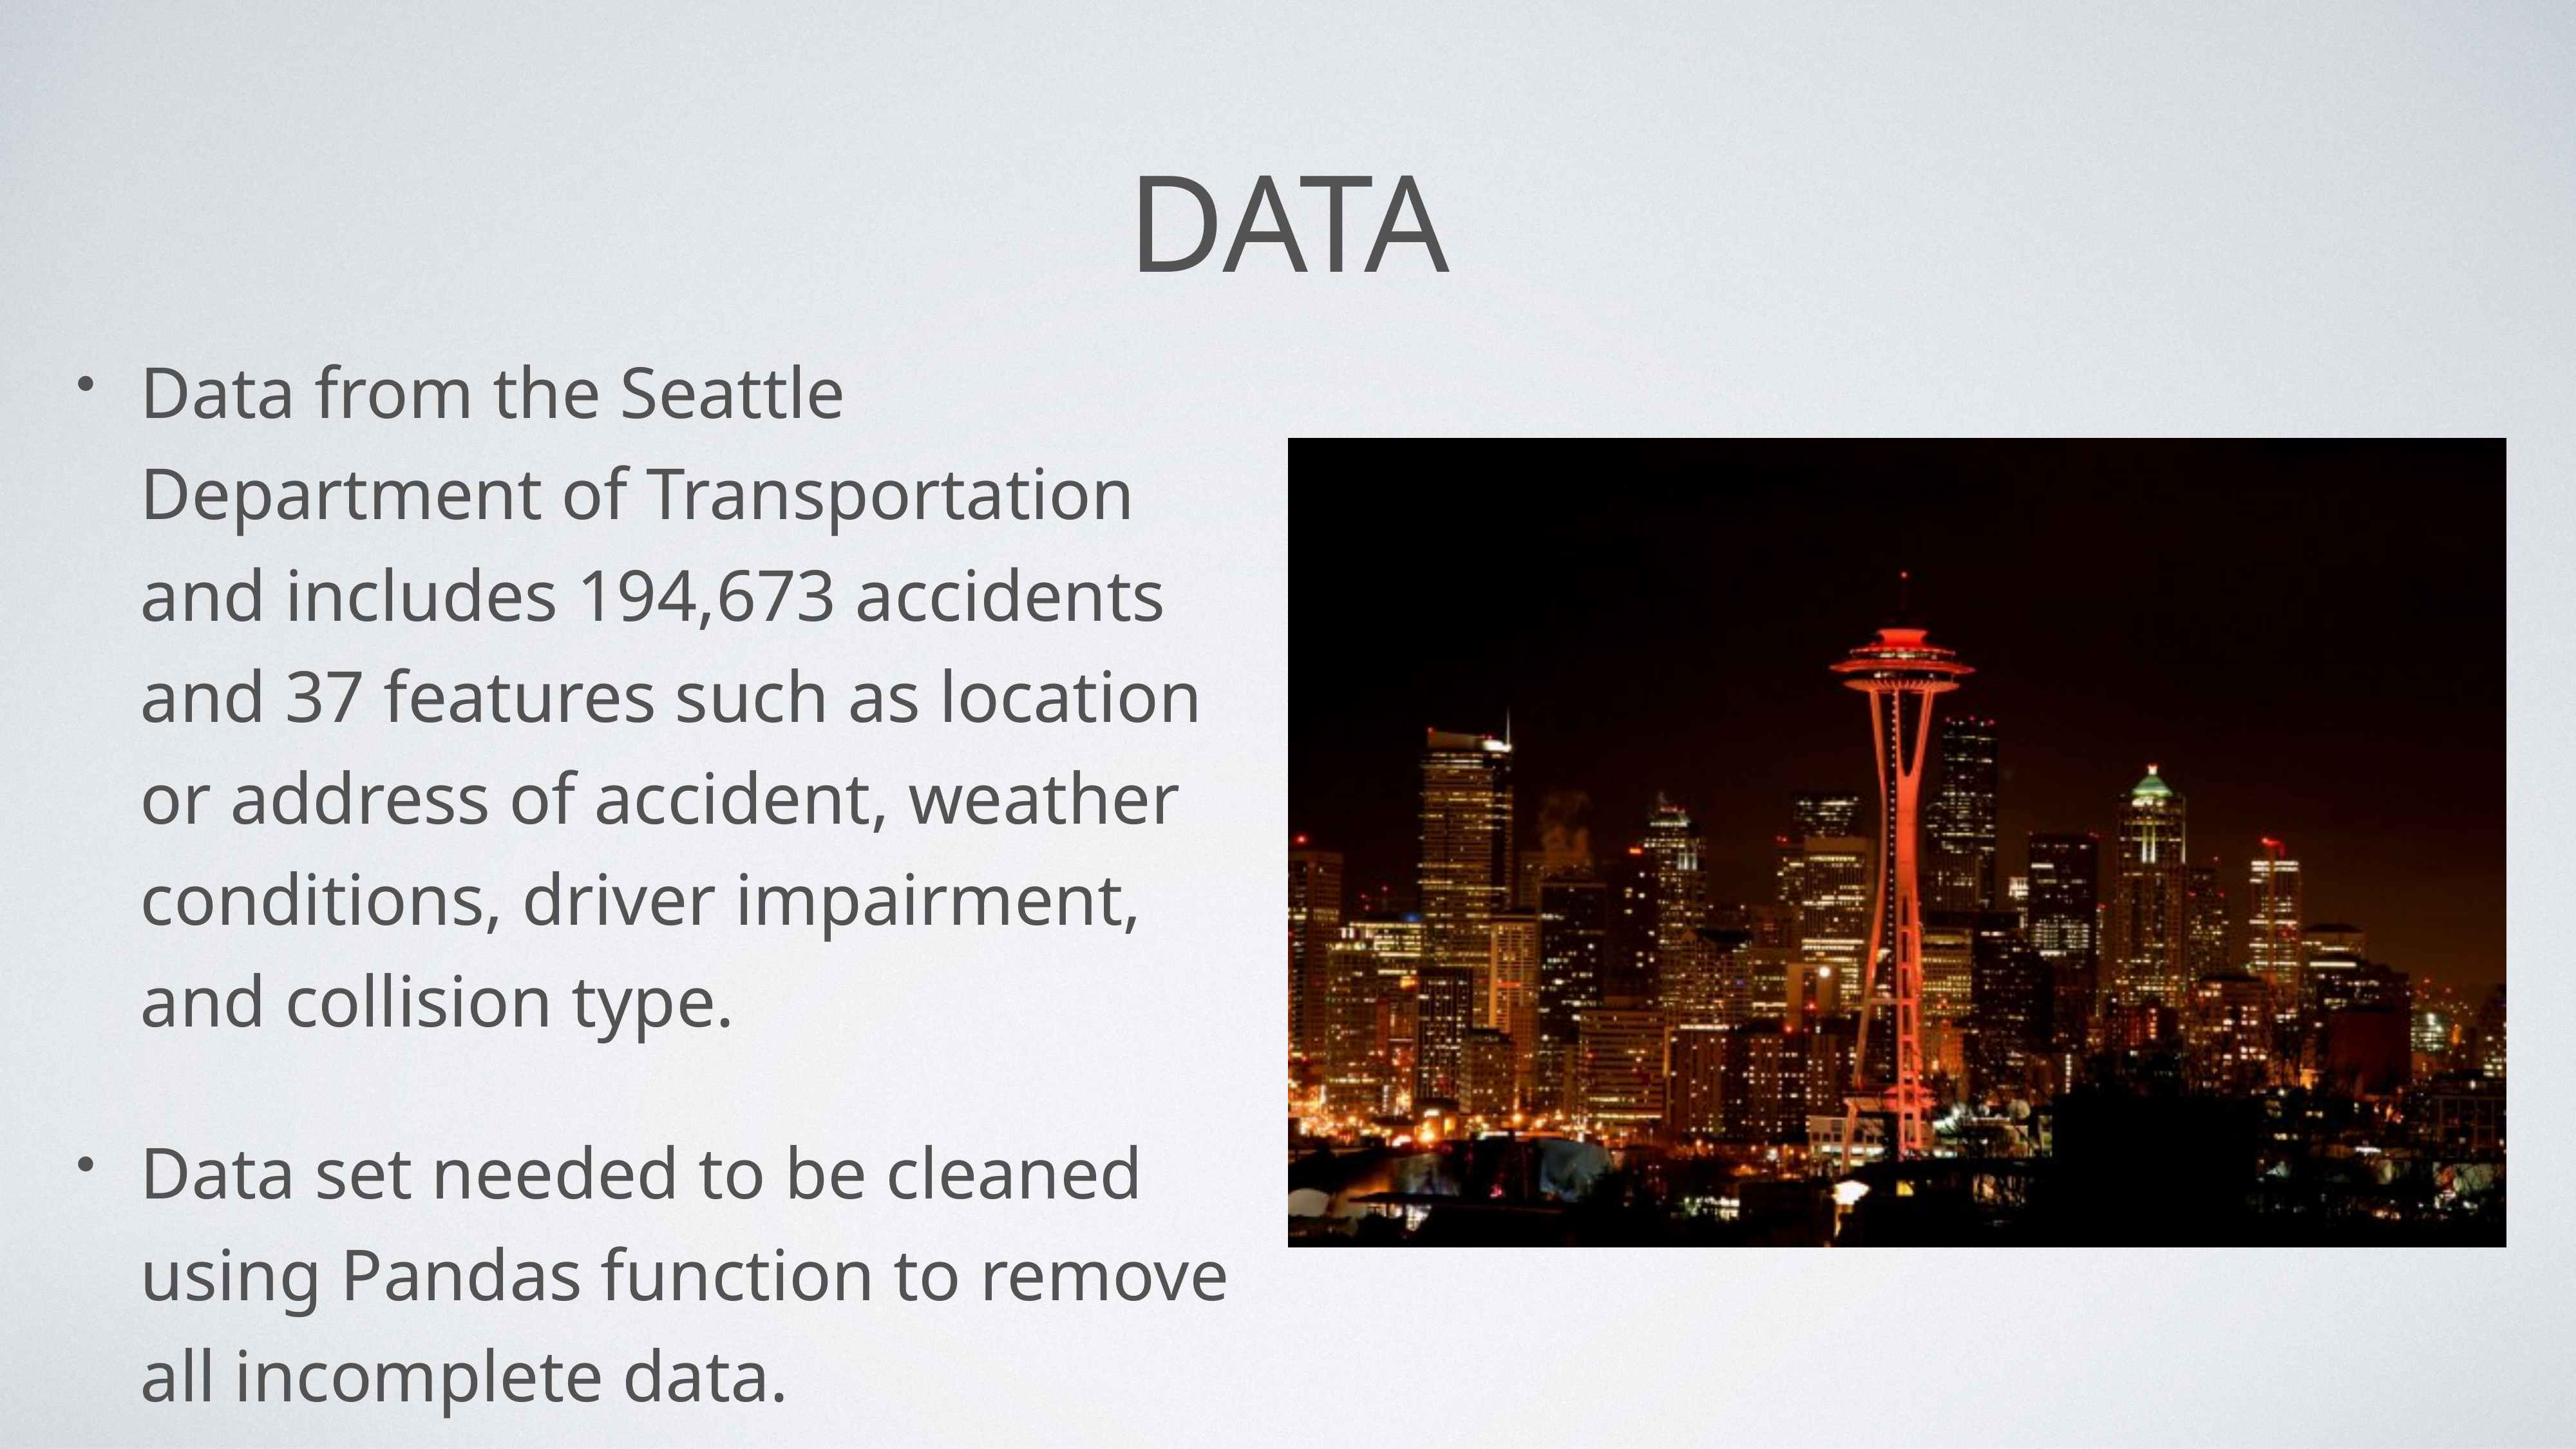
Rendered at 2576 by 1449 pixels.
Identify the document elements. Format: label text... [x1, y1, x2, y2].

title Data [70, 37, 2507, 401]
list Data from the Seattle Department of Transportation and includes 194,673 accidents and 37 features such as location or address of accident, weather conditions, driver impairment, and collision type. Data set needed to be cleaned using Pandas function to remove all incomplete data. [70, 404, 1239, 1342]
picture [0, 0, 2576, 1449]
